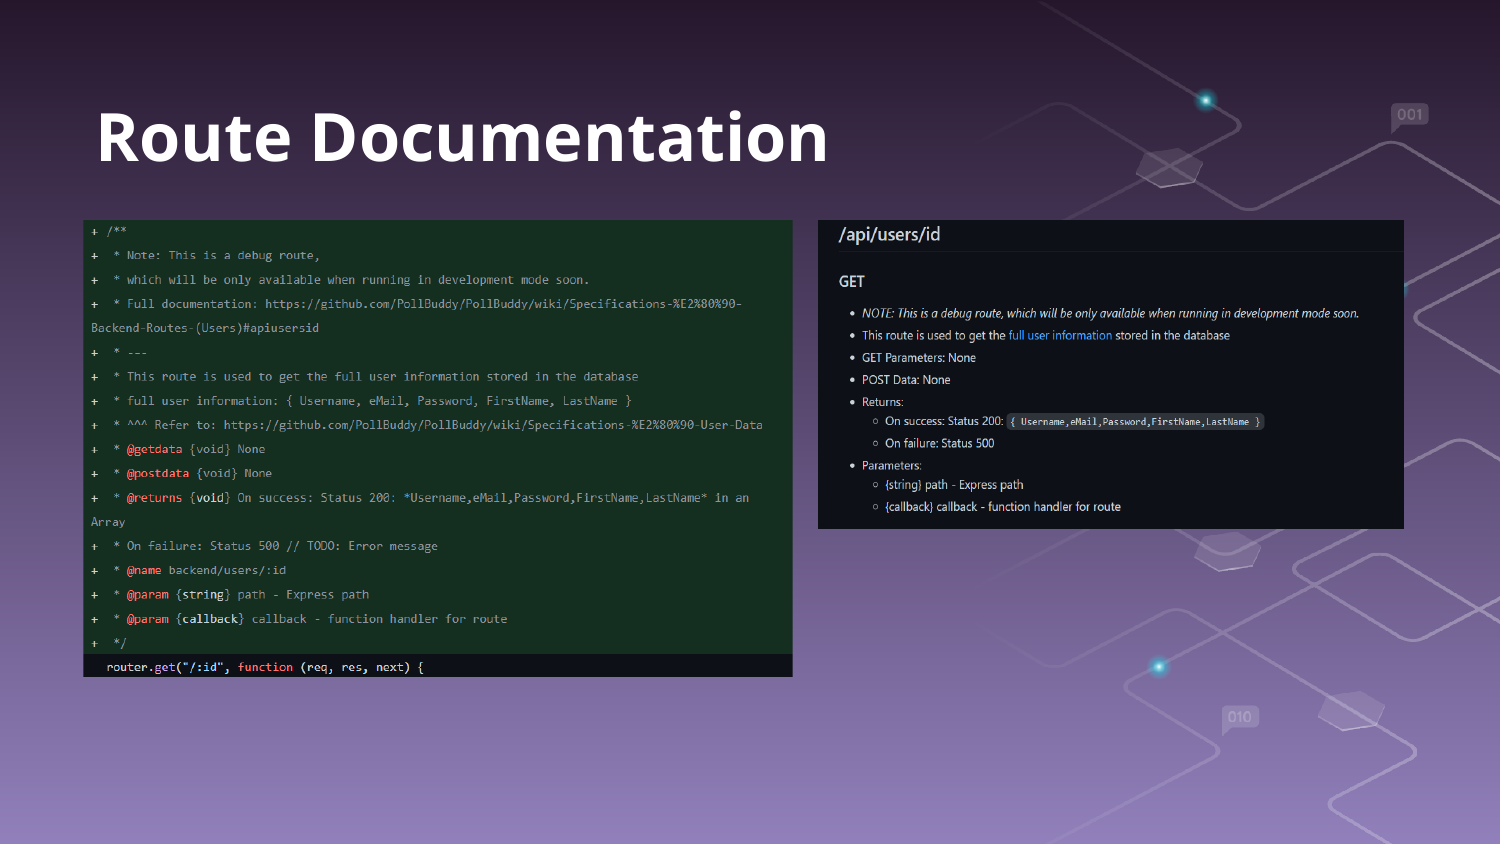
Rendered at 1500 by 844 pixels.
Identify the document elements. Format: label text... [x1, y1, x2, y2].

picture [0, 0, 1500, 844]
title Route Documentation [95, 33, 1082, 175]
